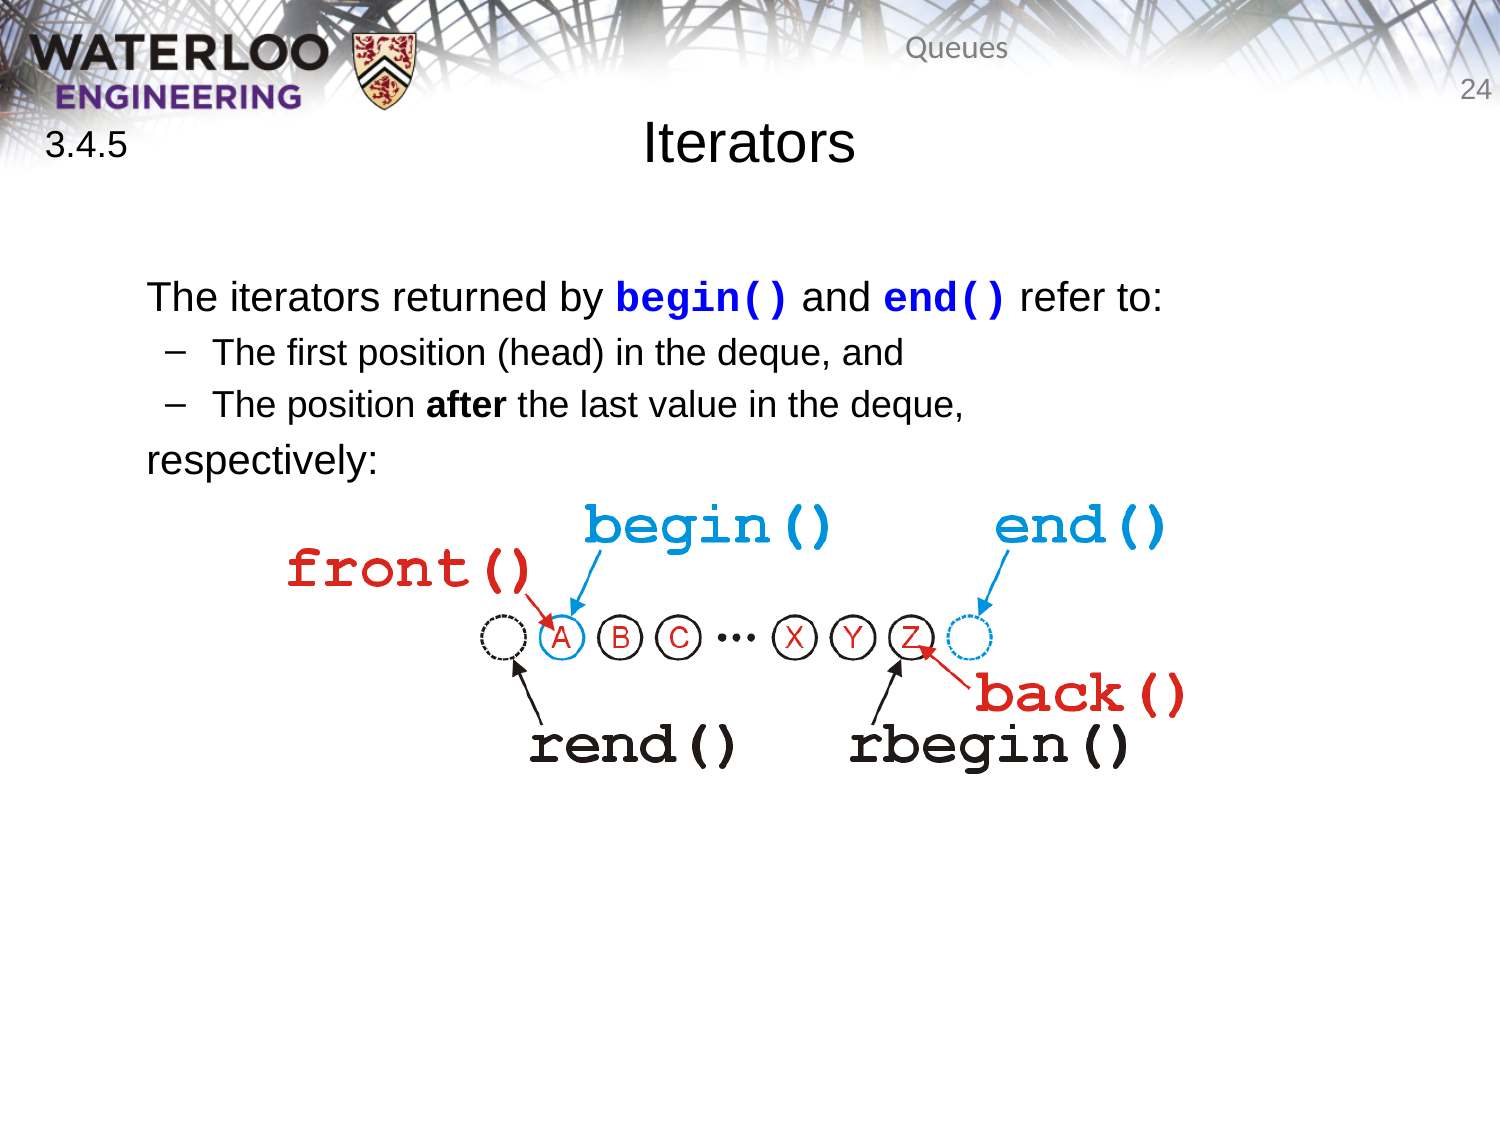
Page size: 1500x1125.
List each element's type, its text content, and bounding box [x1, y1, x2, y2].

text_box 3.4.5 [30, 112, 144, 172]
picture [0, 0, 1500, 1125]
title Iterators [74, 44, 1426, 233]
list The iterators returned by begin() and end() refer to: The first position (head) in the deque, and The position after the last value in the deque, respectively: [74, 262, 1426, 1006]
